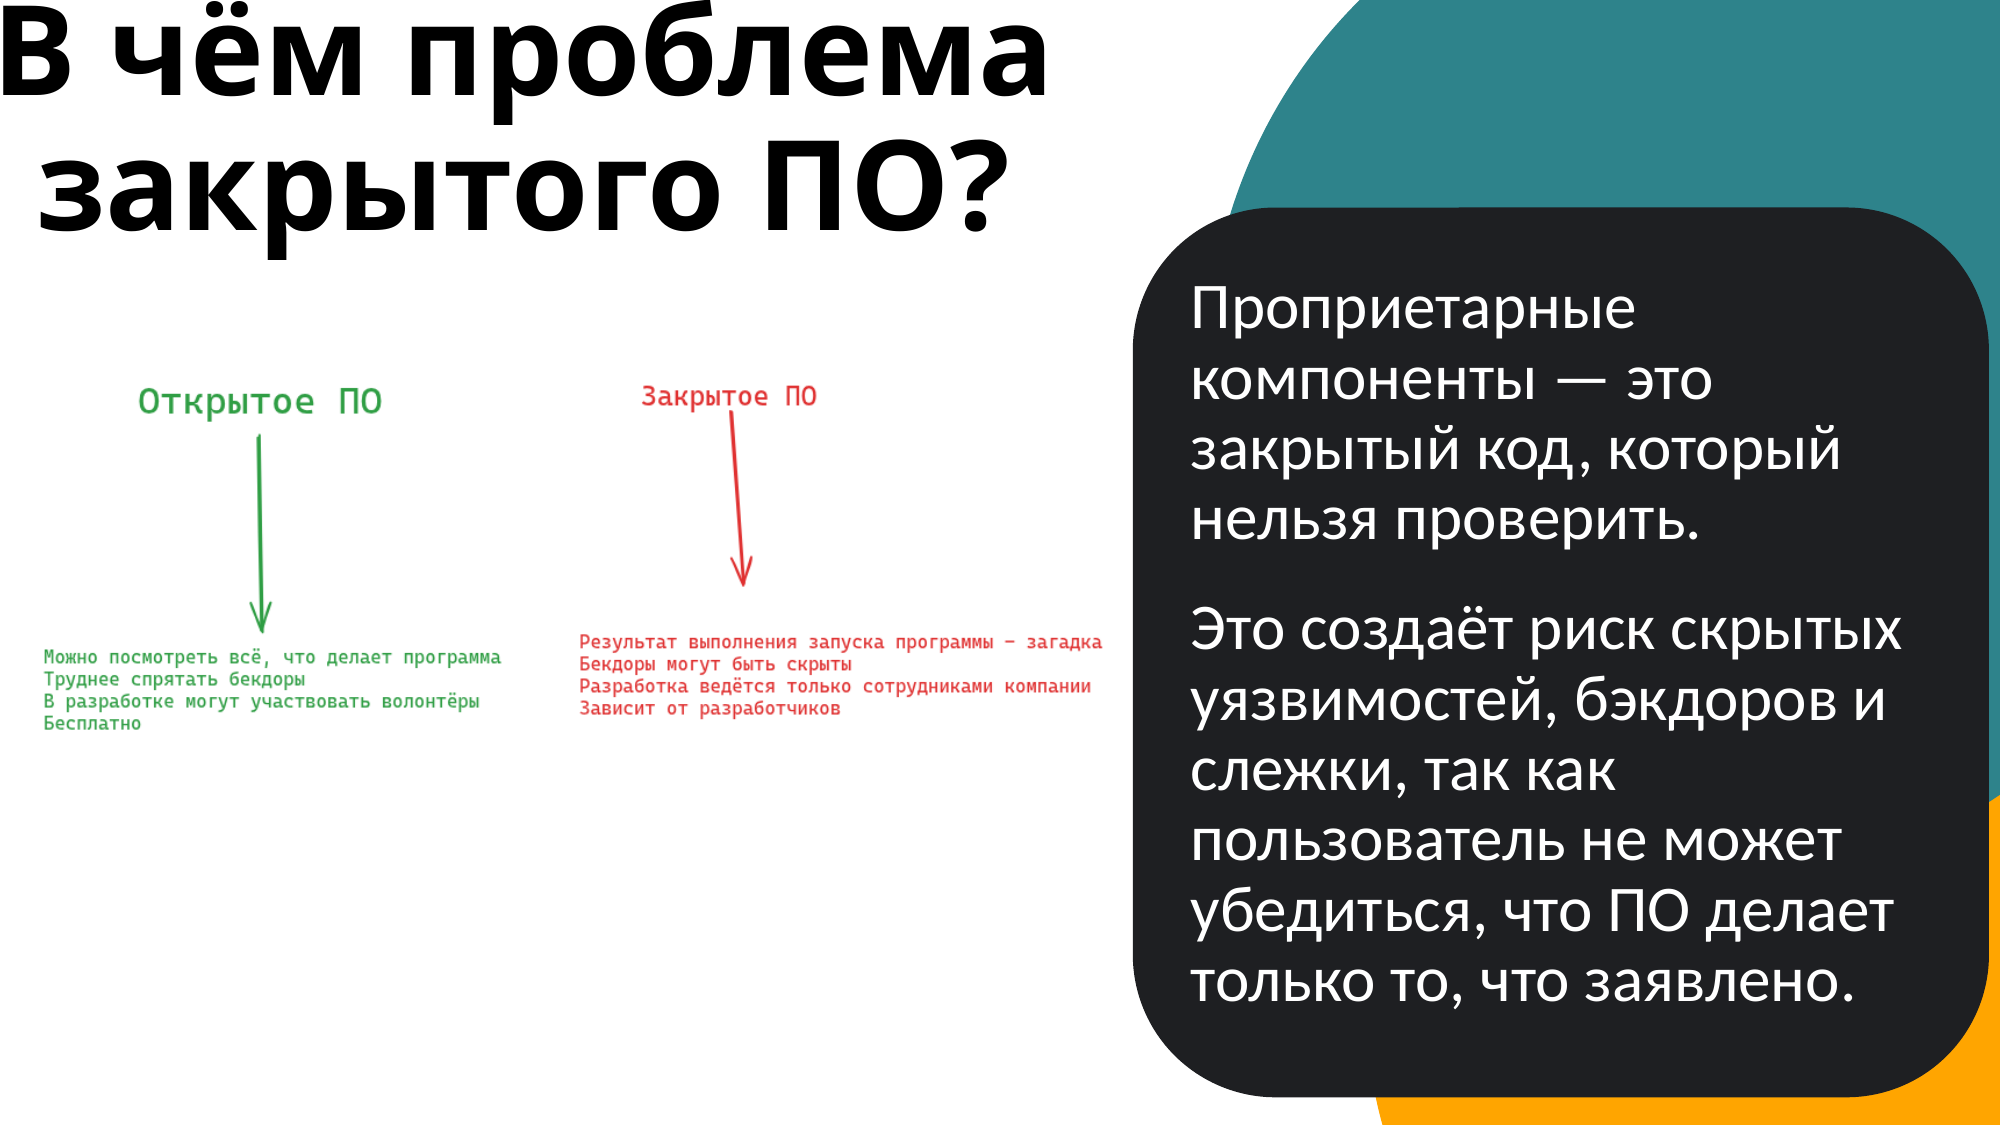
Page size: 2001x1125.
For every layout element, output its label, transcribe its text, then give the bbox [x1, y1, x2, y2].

subtitle Проприетарные компоненты — это закрытый код, который нельзя проверить. Это создаёт риск скрытых уязвимостей, бэкдоров и слежки, так как пользователь не может убедиться, что ПО делает только то, что заявлено. [1175, 265, 1923, 1098]
title В чём проблема закрытого ПО? [0, 108, 1274, 265]
text_box [1375, 797, 2000, 1125]
text_box [1274, 0, 2000, 803]
text_box [1131, 206, 1991, 1077]
picture [32, 366, 1114, 747]
